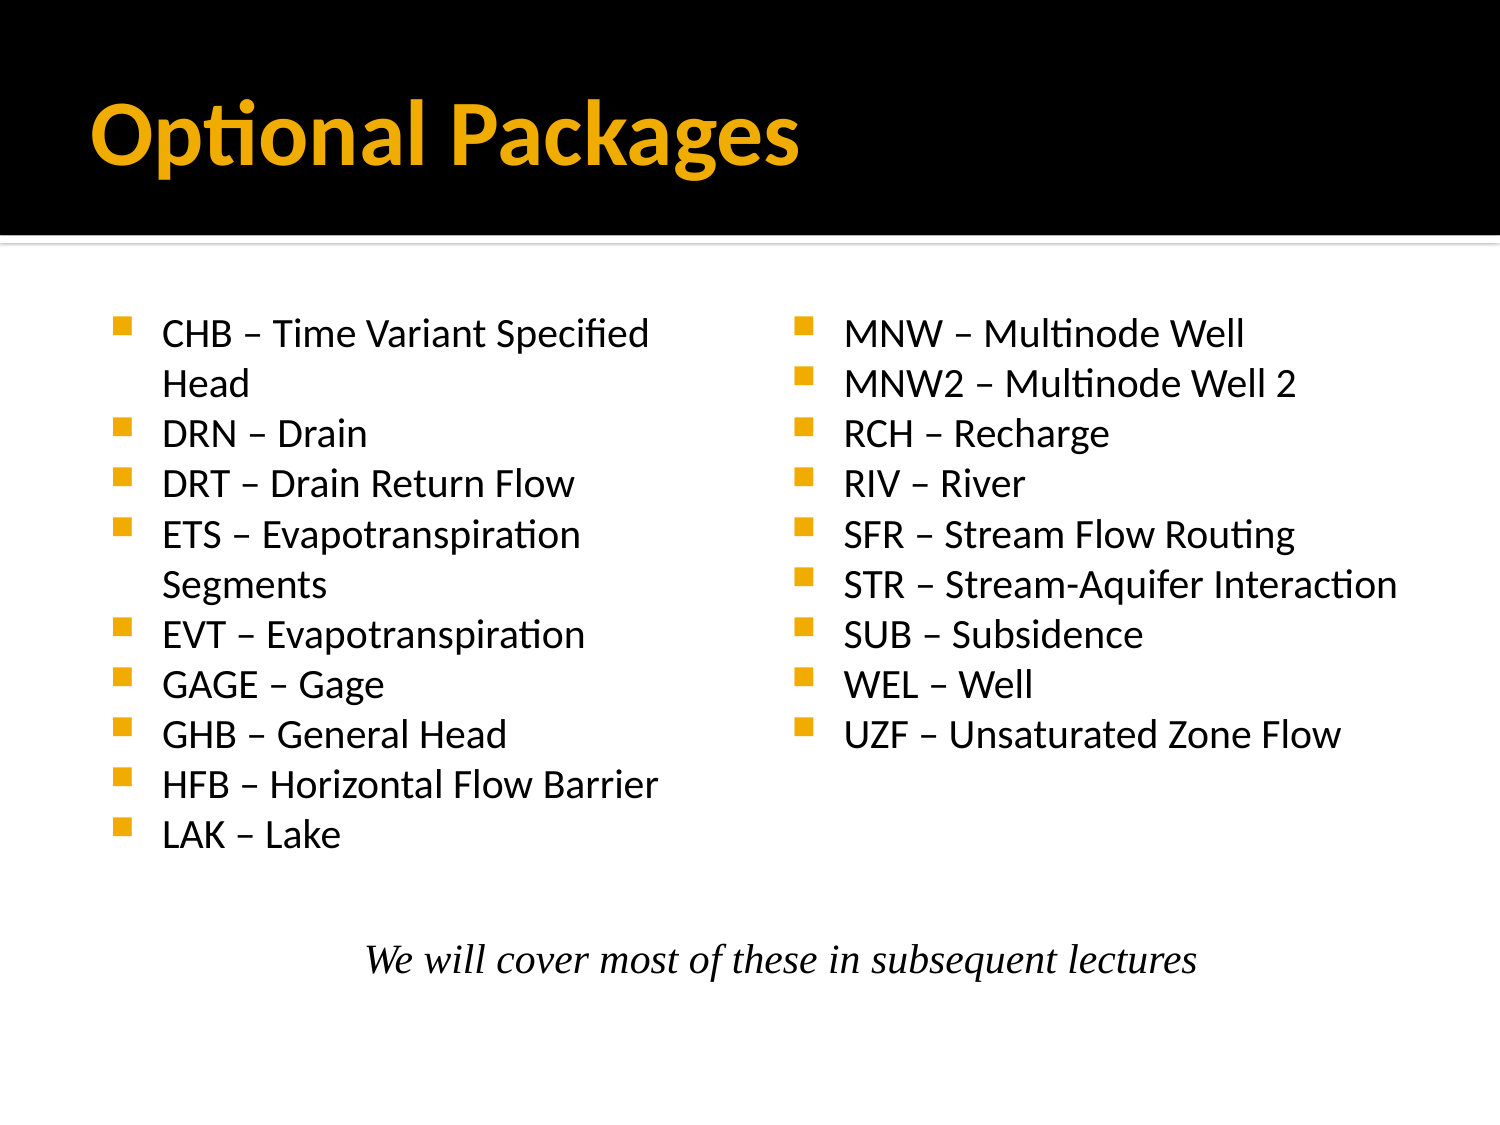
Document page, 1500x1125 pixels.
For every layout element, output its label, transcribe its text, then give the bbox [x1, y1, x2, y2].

list CHB – Time Variant Specified Head DRN – Drain DRT – Drain Return Flow ETS – Evapotranspiration Segments EVT – Evapotranspiration GAGE – Gage GHB – General Head HFB – Horizontal Flow Barrier LAK – Lake [75, 291, 738, 1050]
list MNW – Multinode Well MNW2 – Multinode Well 2 RCH – Recharge RIV – River SFR – Stream Flow Routing STR – Stream-Aquifer Interaction SUB – Subsidence WEL – Well UZF – Unsaturated Zone Flow [762, 291, 1425, 1050]
title Optional Packages [75, 24, 1425, 231]
text_box We will cover most of these in subsequent lectures [212, 924, 1350, 990]
